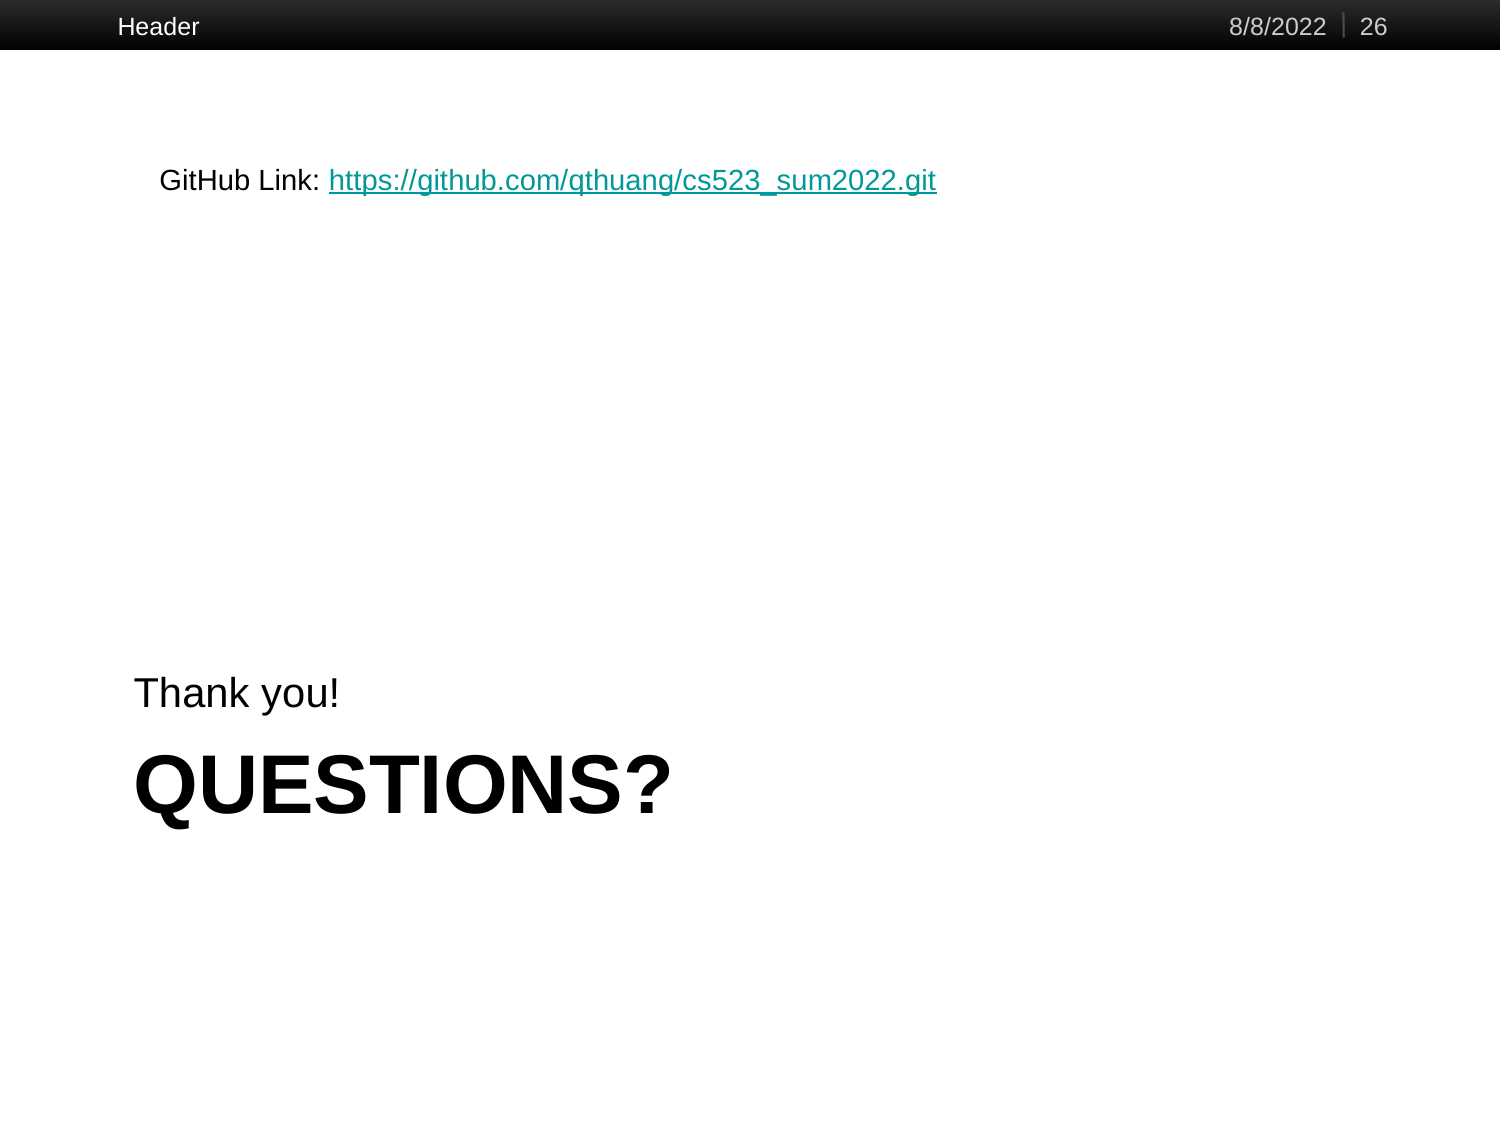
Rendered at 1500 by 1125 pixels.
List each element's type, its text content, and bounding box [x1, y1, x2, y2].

slide_number ‹#› [1359, 0, 1500, 50]
title QUESTIONS? [118, 723, 1394, 947]
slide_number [1152, 0, 1328, 50]
footer Header [102, 0, 941, 50]
text_box GitHub Link: https://github.com/qthuang/cs523_sum2022.git [144, 146, 982, 212]
list Thank you! [118, 476, 1394, 723]
